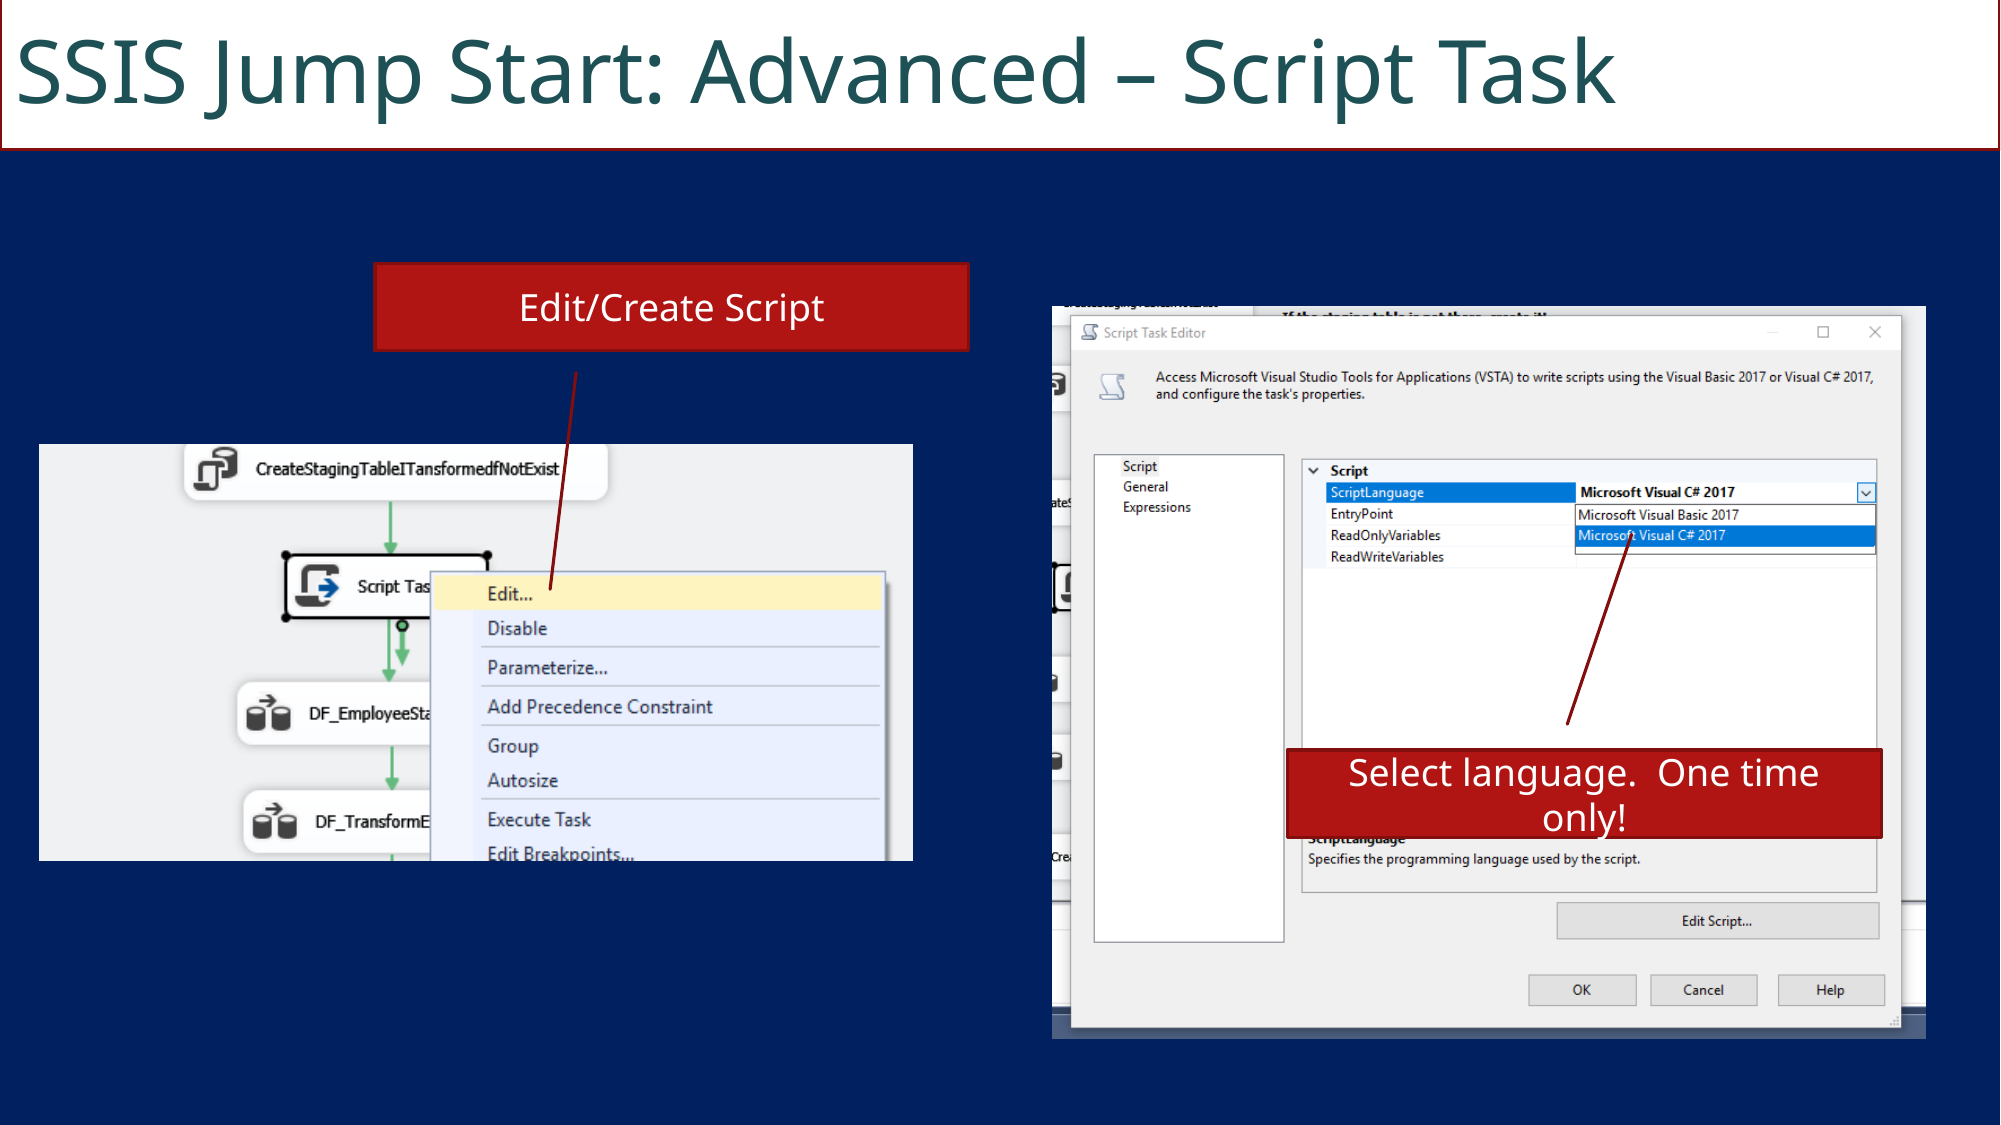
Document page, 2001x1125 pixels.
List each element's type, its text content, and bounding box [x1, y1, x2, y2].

picture [38, 444, 913, 861]
text_box Edit/Create Script [566, 371, 578, 442]
picture [1051, 306, 1926, 1039]
title SSIS Jump Start: Advanced – Script Task [0, 8, 1825, 147]
text_box Edit/Create Script [373, 262, 970, 352]
